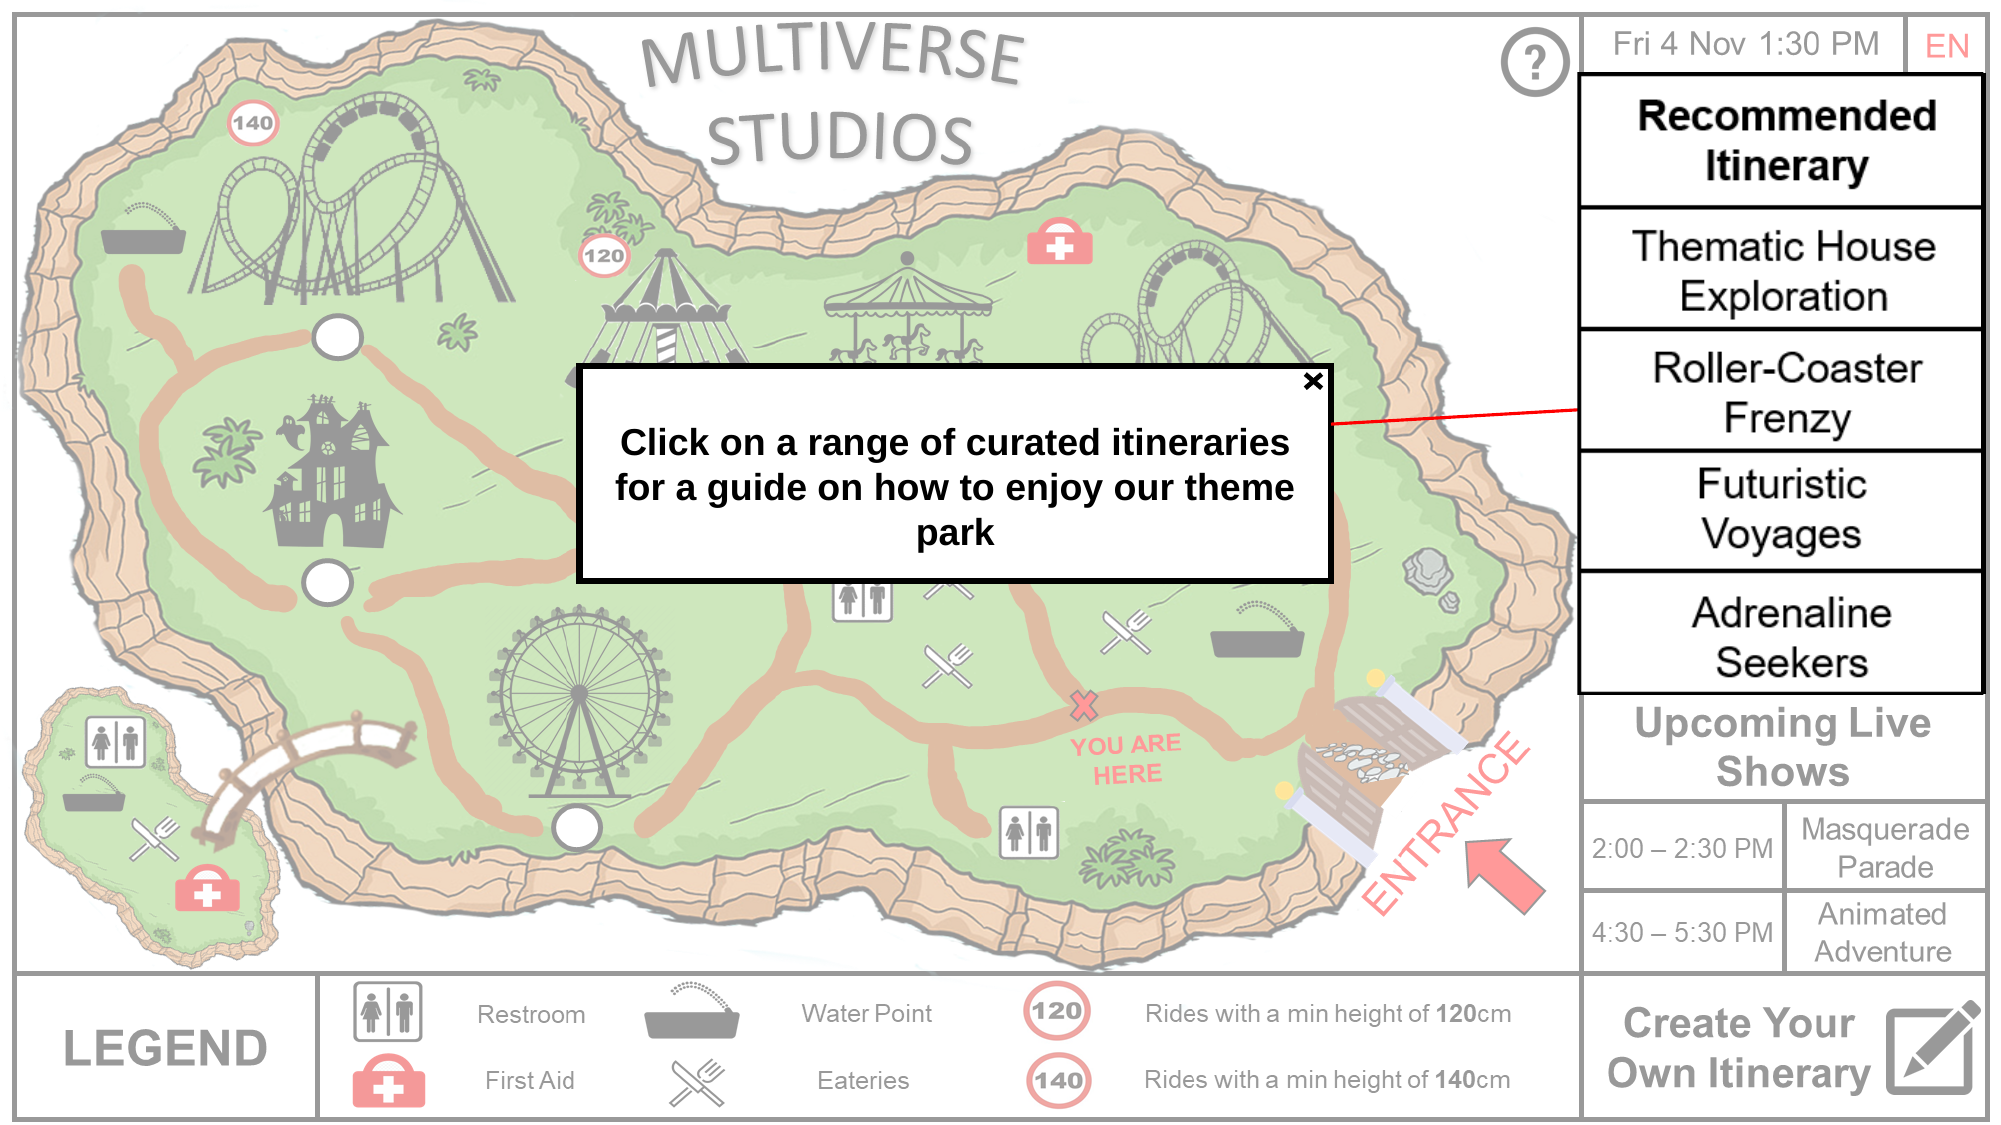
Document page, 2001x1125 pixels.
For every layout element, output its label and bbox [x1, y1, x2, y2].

text_box [1331, 409, 1577, 425]
picture [0, 0, 2000, 1125]
text_box [579, 365, 1332, 581]
